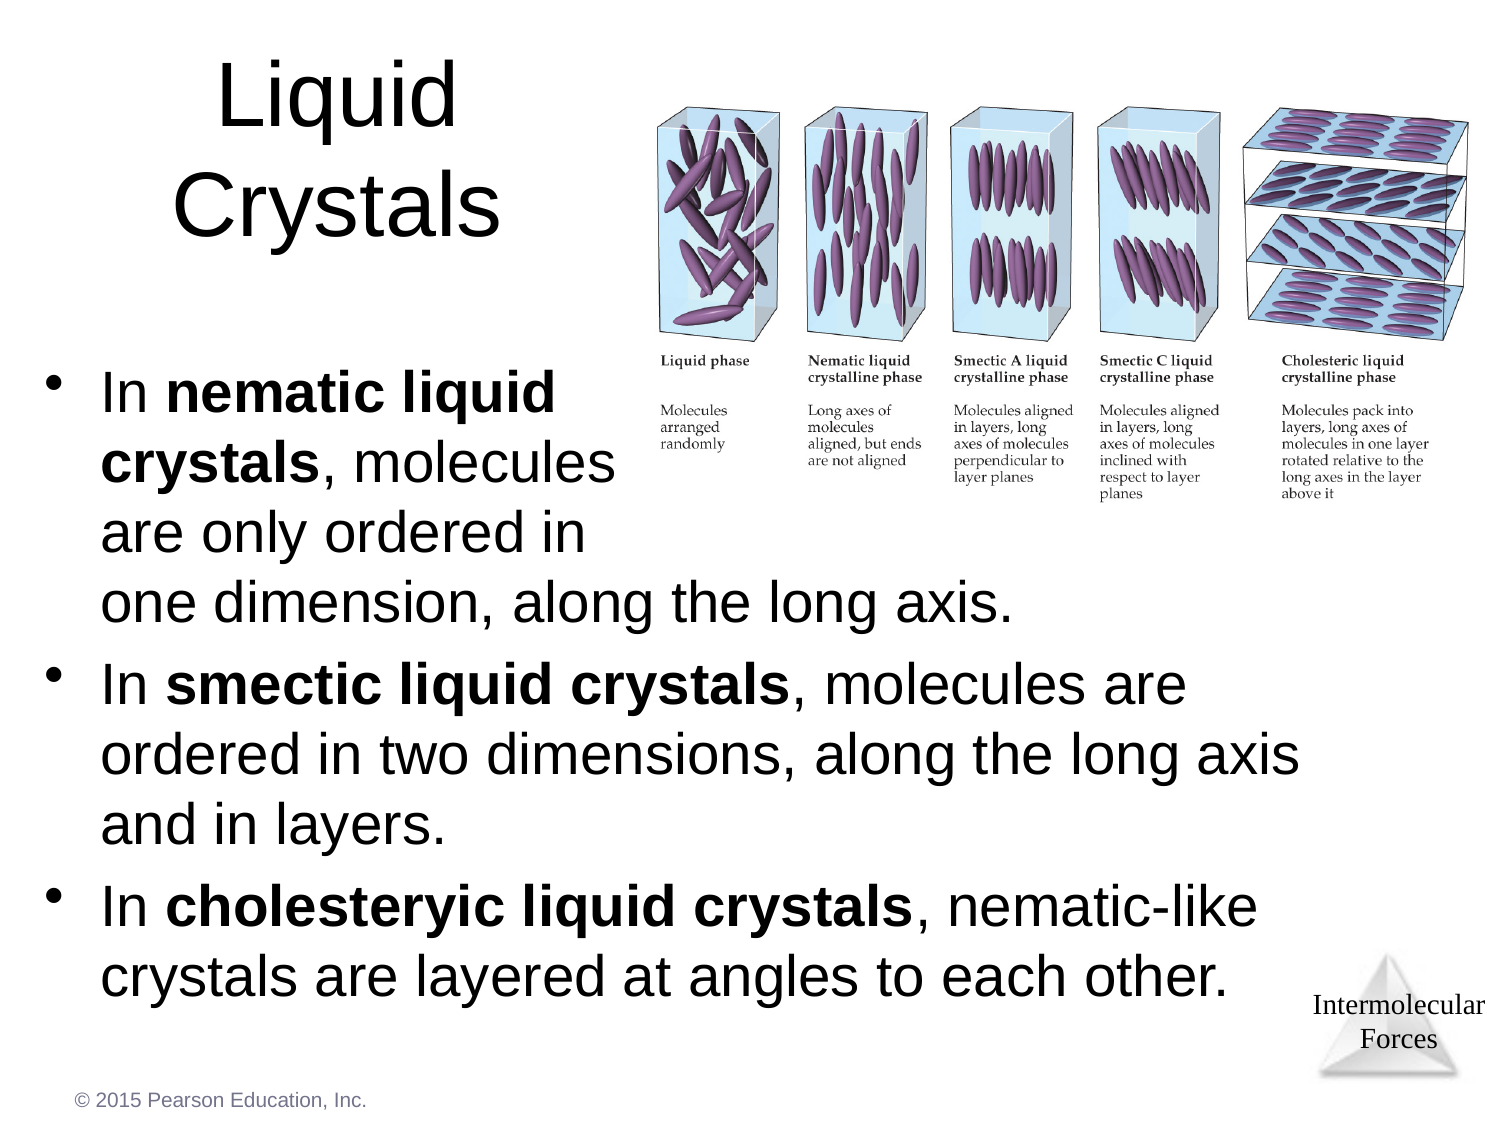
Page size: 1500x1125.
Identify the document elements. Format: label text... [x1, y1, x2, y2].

text_box [24, 575, 1470, 661]
picture [649, 99, 1476, 503]
title Liquid Crystals [62, 14, 613, 275]
list In nematic liquid crystals, molecules are only ordered in one dimension, along the long axis. In smectic liquid crystals, molecules are ordered in two dimensions, along the long axis and in layers. In cholesteryic liquid crystals, nematic-like crystals are layered at angles to each other. [29, 347, 1425, 575]
list In nematic liquid crystals, molecules are only ordered in one dimension, along the long axis. In smectic liquid crystals, molecules are ordered in two dimensions, along the long axis and in layers. In cholesteryic liquid crystals, nematic-like crystals are layered at angles to each other. [29, 661, 1425, 938]
picture [1275, 900, 1500, 1125]
